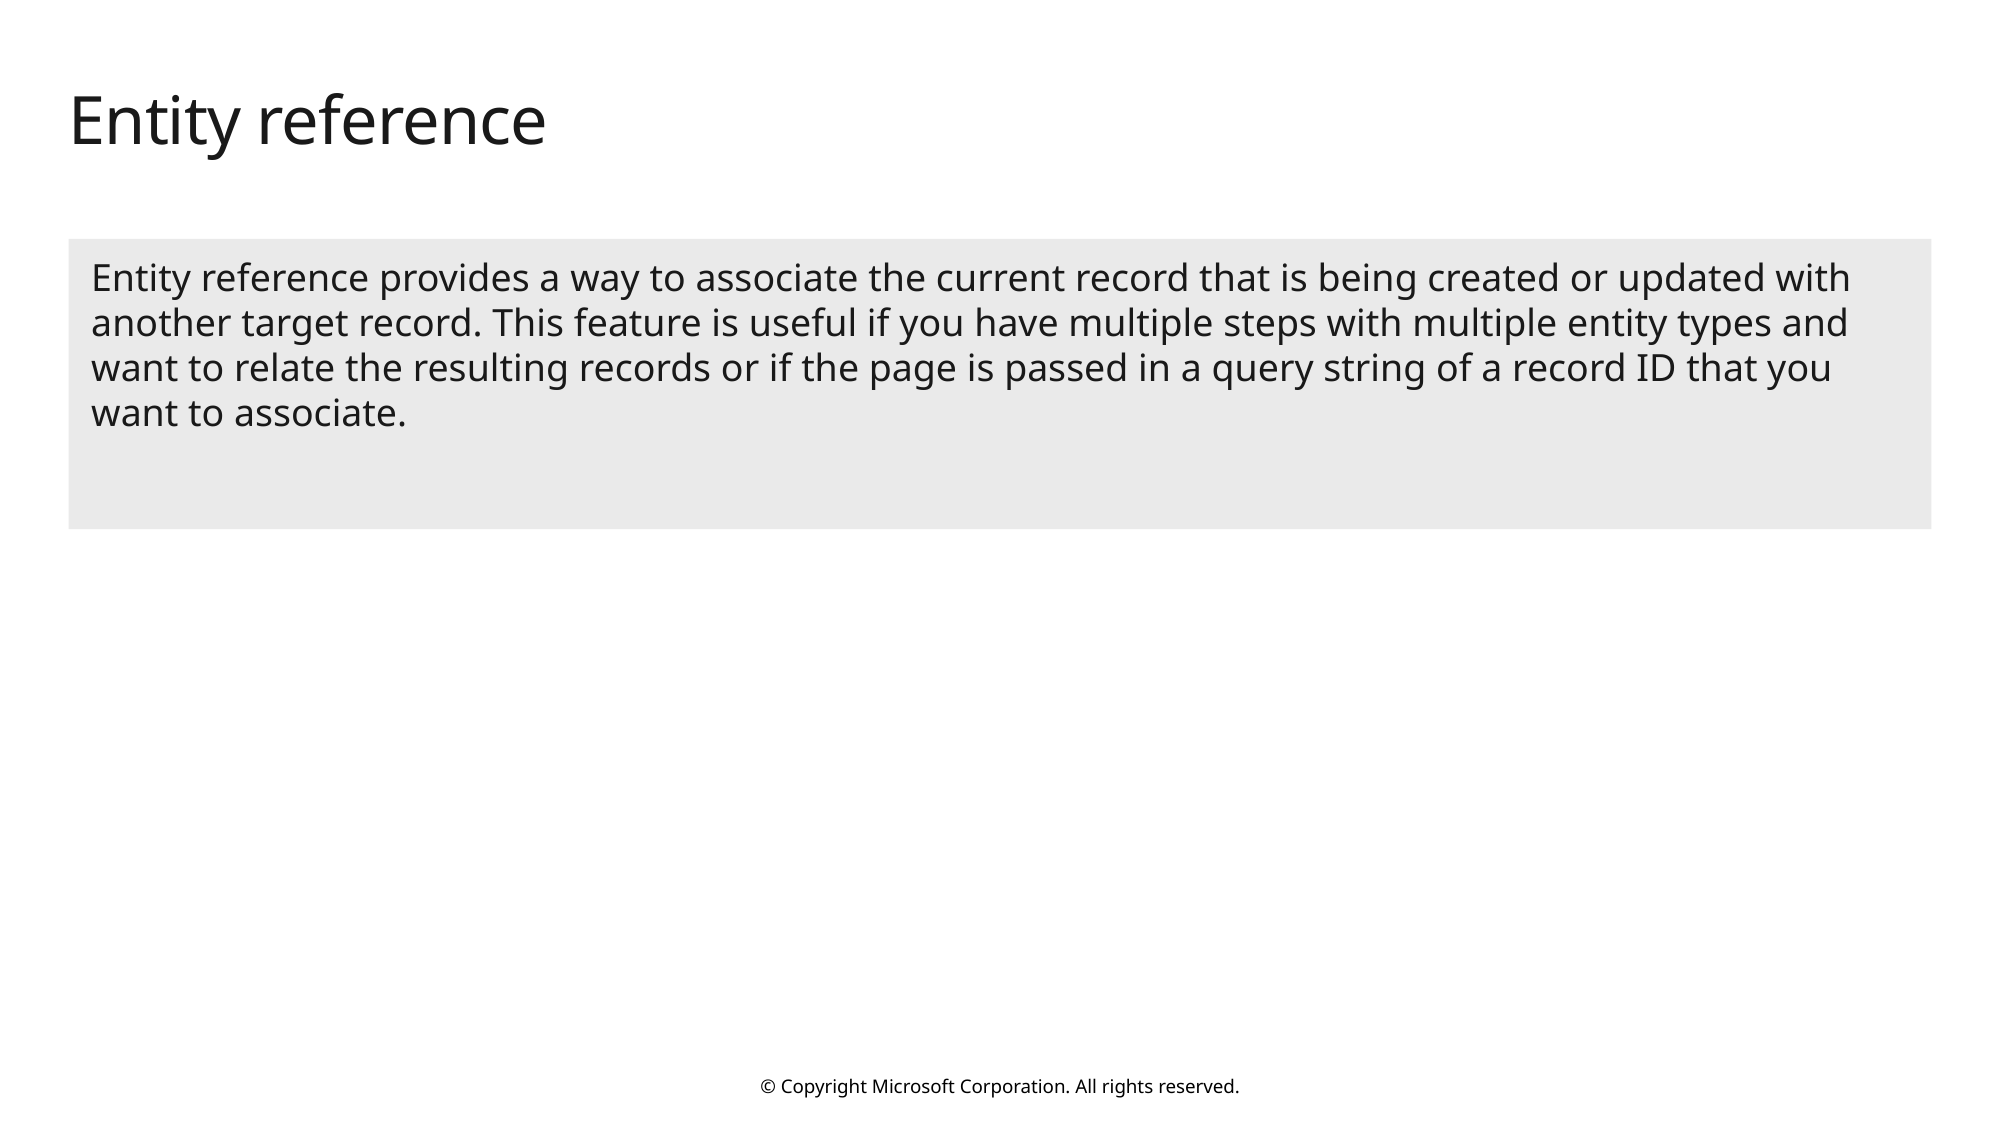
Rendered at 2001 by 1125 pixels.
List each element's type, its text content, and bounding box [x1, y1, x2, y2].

list Entity reference provides a way to associate the current record that is being created or updated with another target record. This feature is useful if you have multiple steps with multiple entity types and want to relate the resulting records or if the page is passed in a query string of a record ID that you want to associate. [68, 238, 1932, 530]
title Entity reference [68, 72, 1932, 192]
